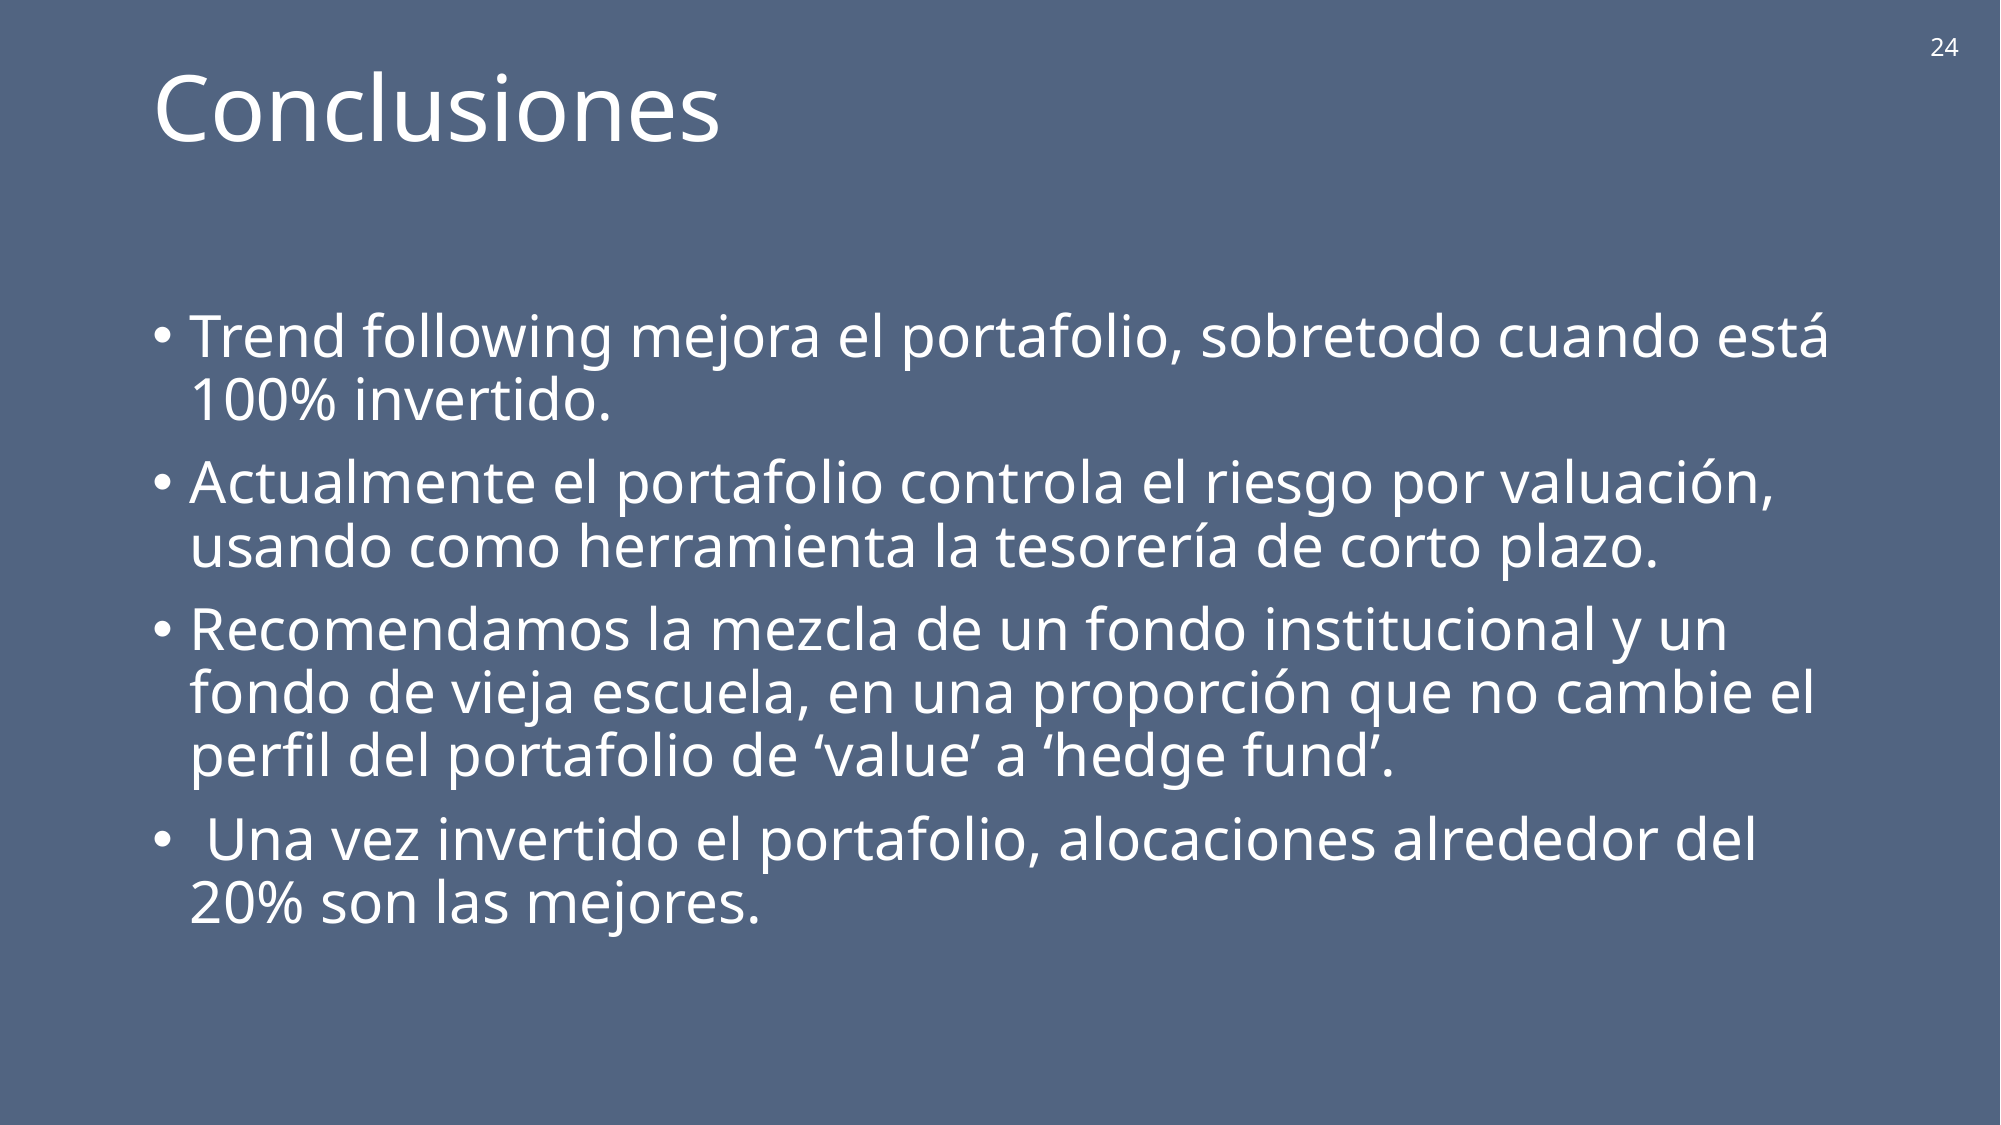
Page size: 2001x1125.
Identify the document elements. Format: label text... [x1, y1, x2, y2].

title Conclusiones [137, 3, 1863, 221]
slide_number 24 [1523, 18, 1974, 79]
list Trend following mejora el portafolio, sobretodo cuando está 100% invertido. Actualmente el portafolio controla el riesgo por valuación, usando como herramienta la tesorería de corto plazo. Recomendamos la mezcla de un fondo institucional y un fondo de vieja escuela, en una proporción que no cambie el perfil del portafolio de ‘value’ a ‘hedge fund’. Una vez invertido el portafolio, alocaciones alrededor del 20% son las mejores. [137, 299, 1863, 1014]
